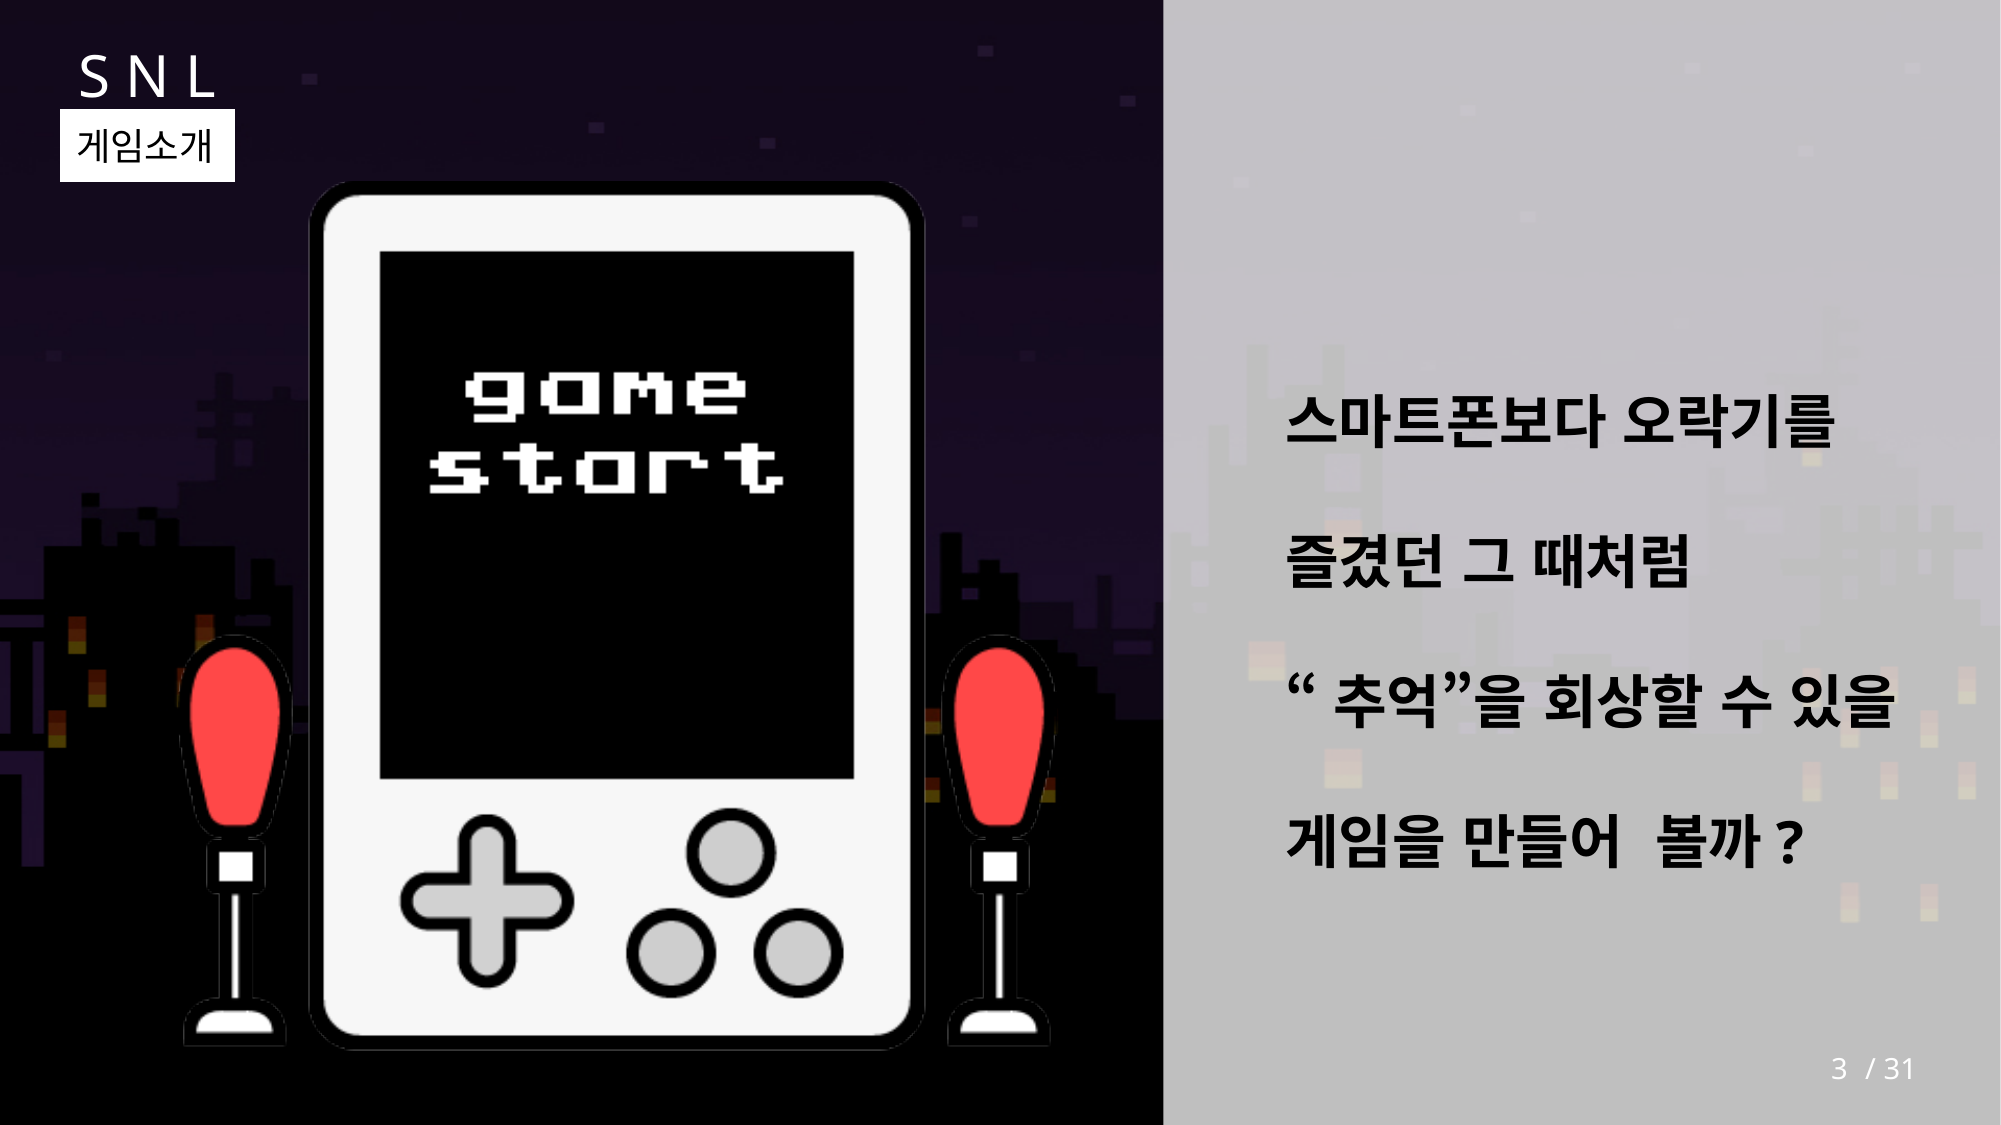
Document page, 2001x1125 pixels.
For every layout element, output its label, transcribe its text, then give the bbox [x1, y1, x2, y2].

text_box [1162, 0, 2000, 1125]
text_box 스마트폰보다 오락기를 즐겼던 그 때처럼 “추억”을 회상할 수 있을 게임을 만들어 볼까? [1270, 307, 1923, 883]
text_box S N L [60, 38, 235, 109]
picture [0, 0, 1162, 1125]
text_box 게임소개 [60, 109, 235, 182]
slide_number 3 [1412, 1042, 1863, 1103]
